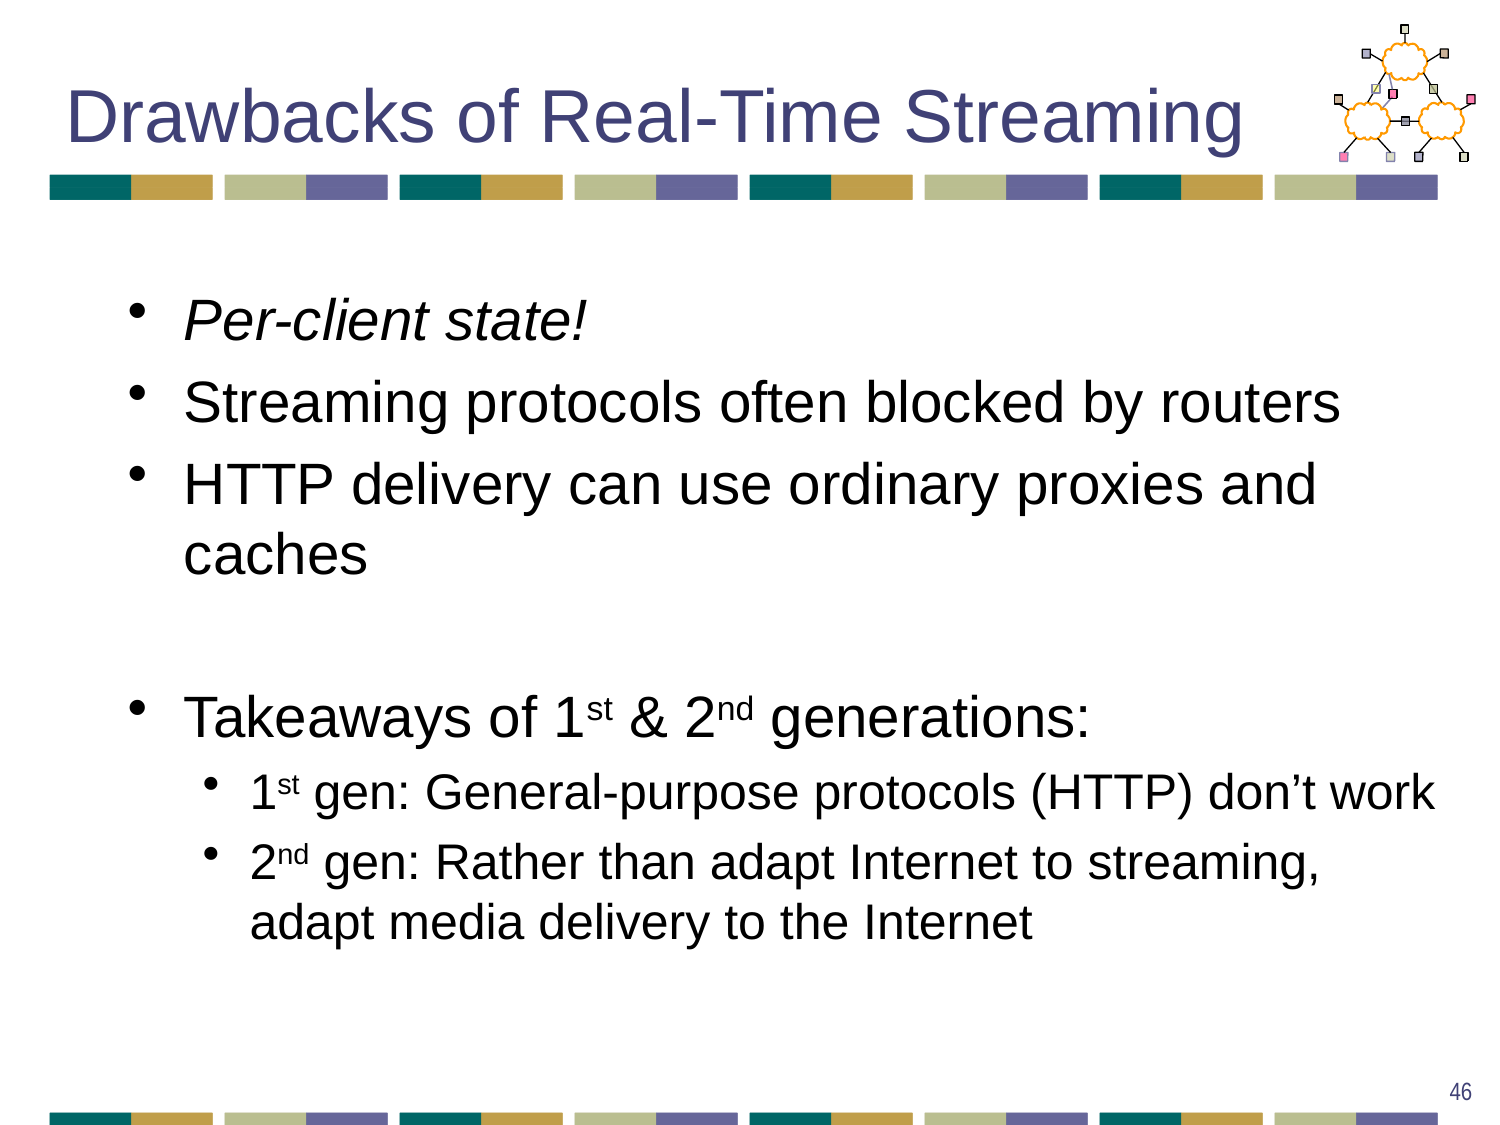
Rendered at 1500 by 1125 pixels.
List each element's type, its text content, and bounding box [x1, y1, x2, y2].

slide_number 46 [1174, 1037, 1488, 1113]
list Per-client state! Streaming protocols often blocked by routers HTTP delivery can use ordinary proxies and caches Takeaways of 1st & 2nd generations: 1st gen: General-purpose protocols (HTTP) don’t work 2nd gen: Rather than adapt Internet to streaming, adapt media delivery to the Internet [112, 275, 1475, 975]
title Drawbacks of Real-Time Streaming [50, 62, 1438, 163]
